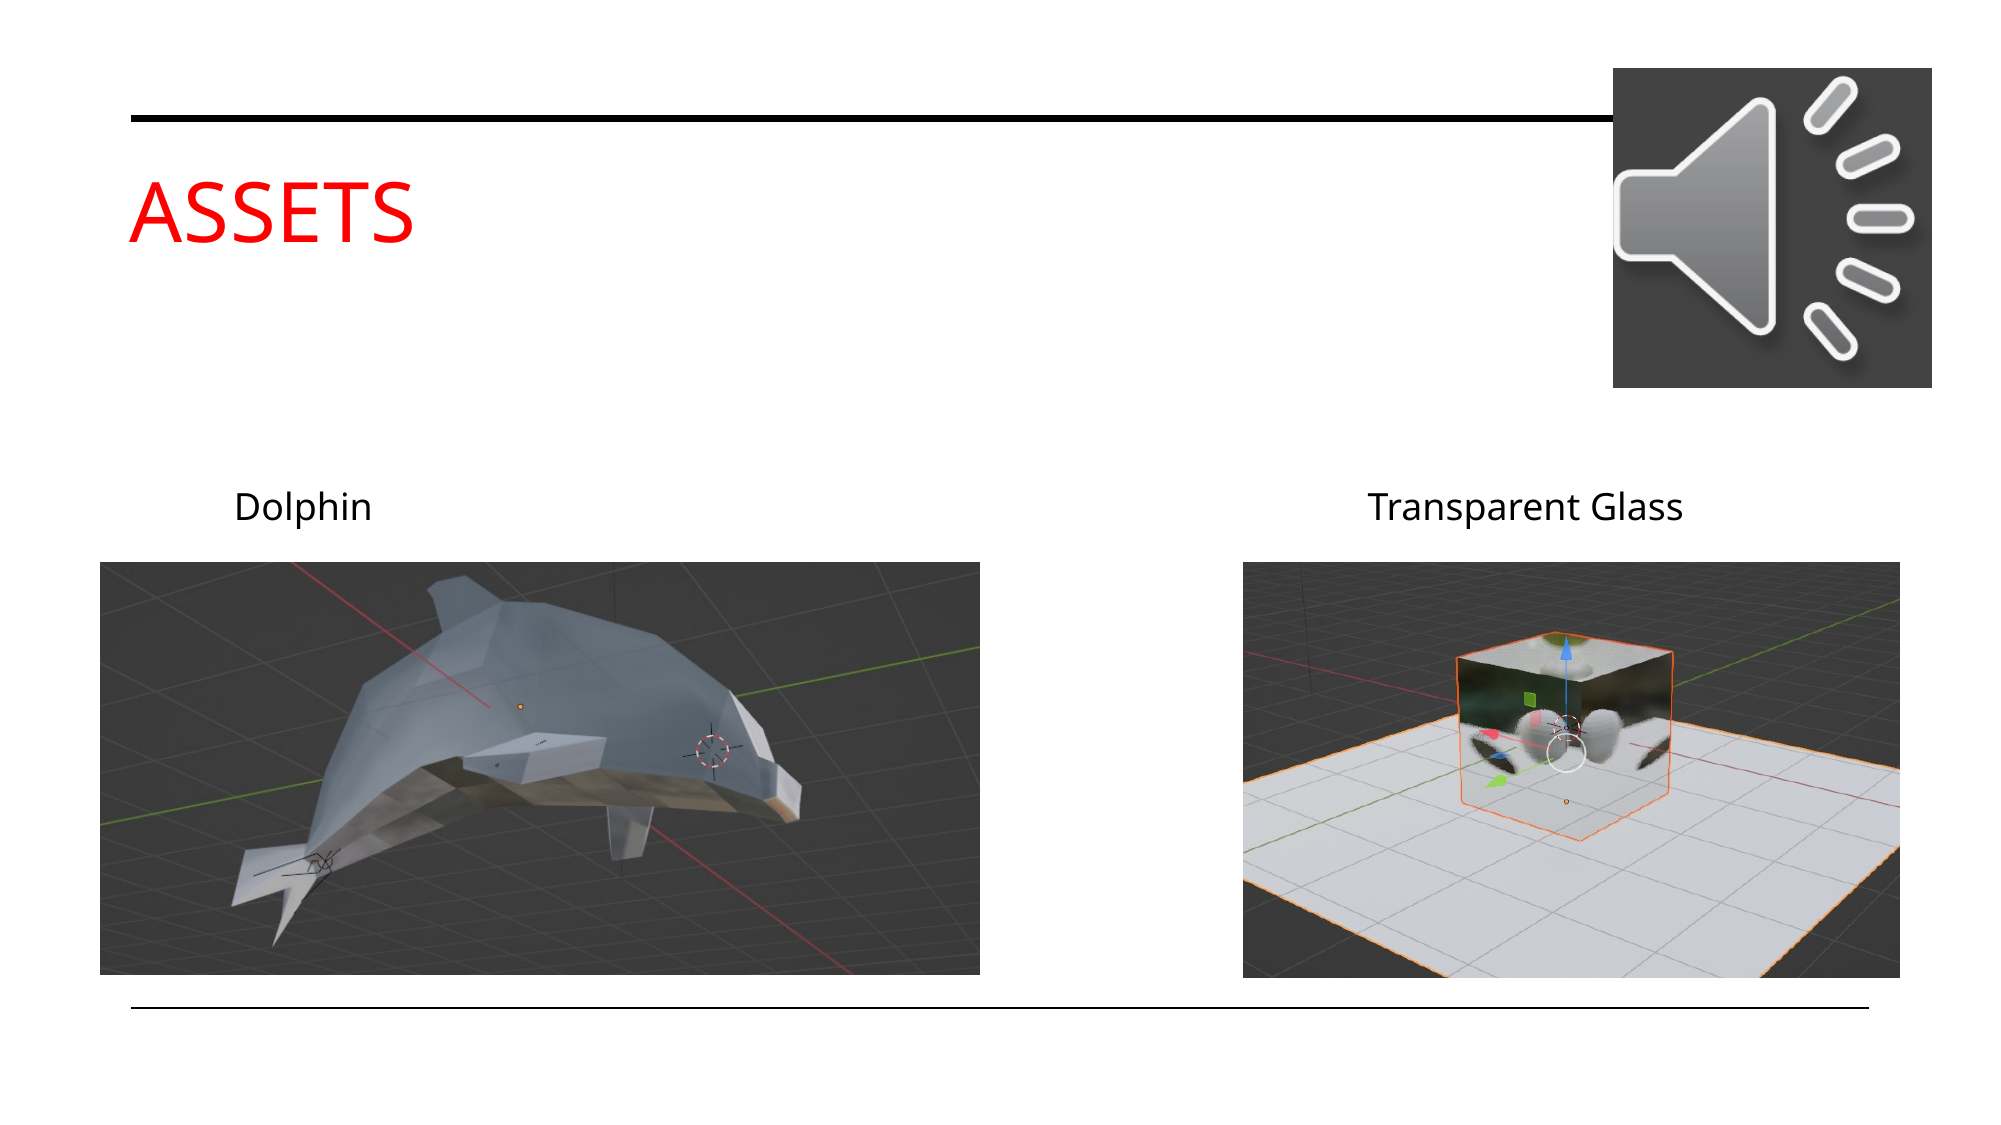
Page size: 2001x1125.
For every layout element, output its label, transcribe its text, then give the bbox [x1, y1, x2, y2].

text_box Transparent Glass [1352, 476, 1699, 536]
picture [1611, 67, 1934, 389]
picture [1243, 562, 1900, 978]
text_box Dolphin [219, 476, 388, 536]
title ASSETS [114, 151, 1611, 377]
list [100, 562, 980, 975]
